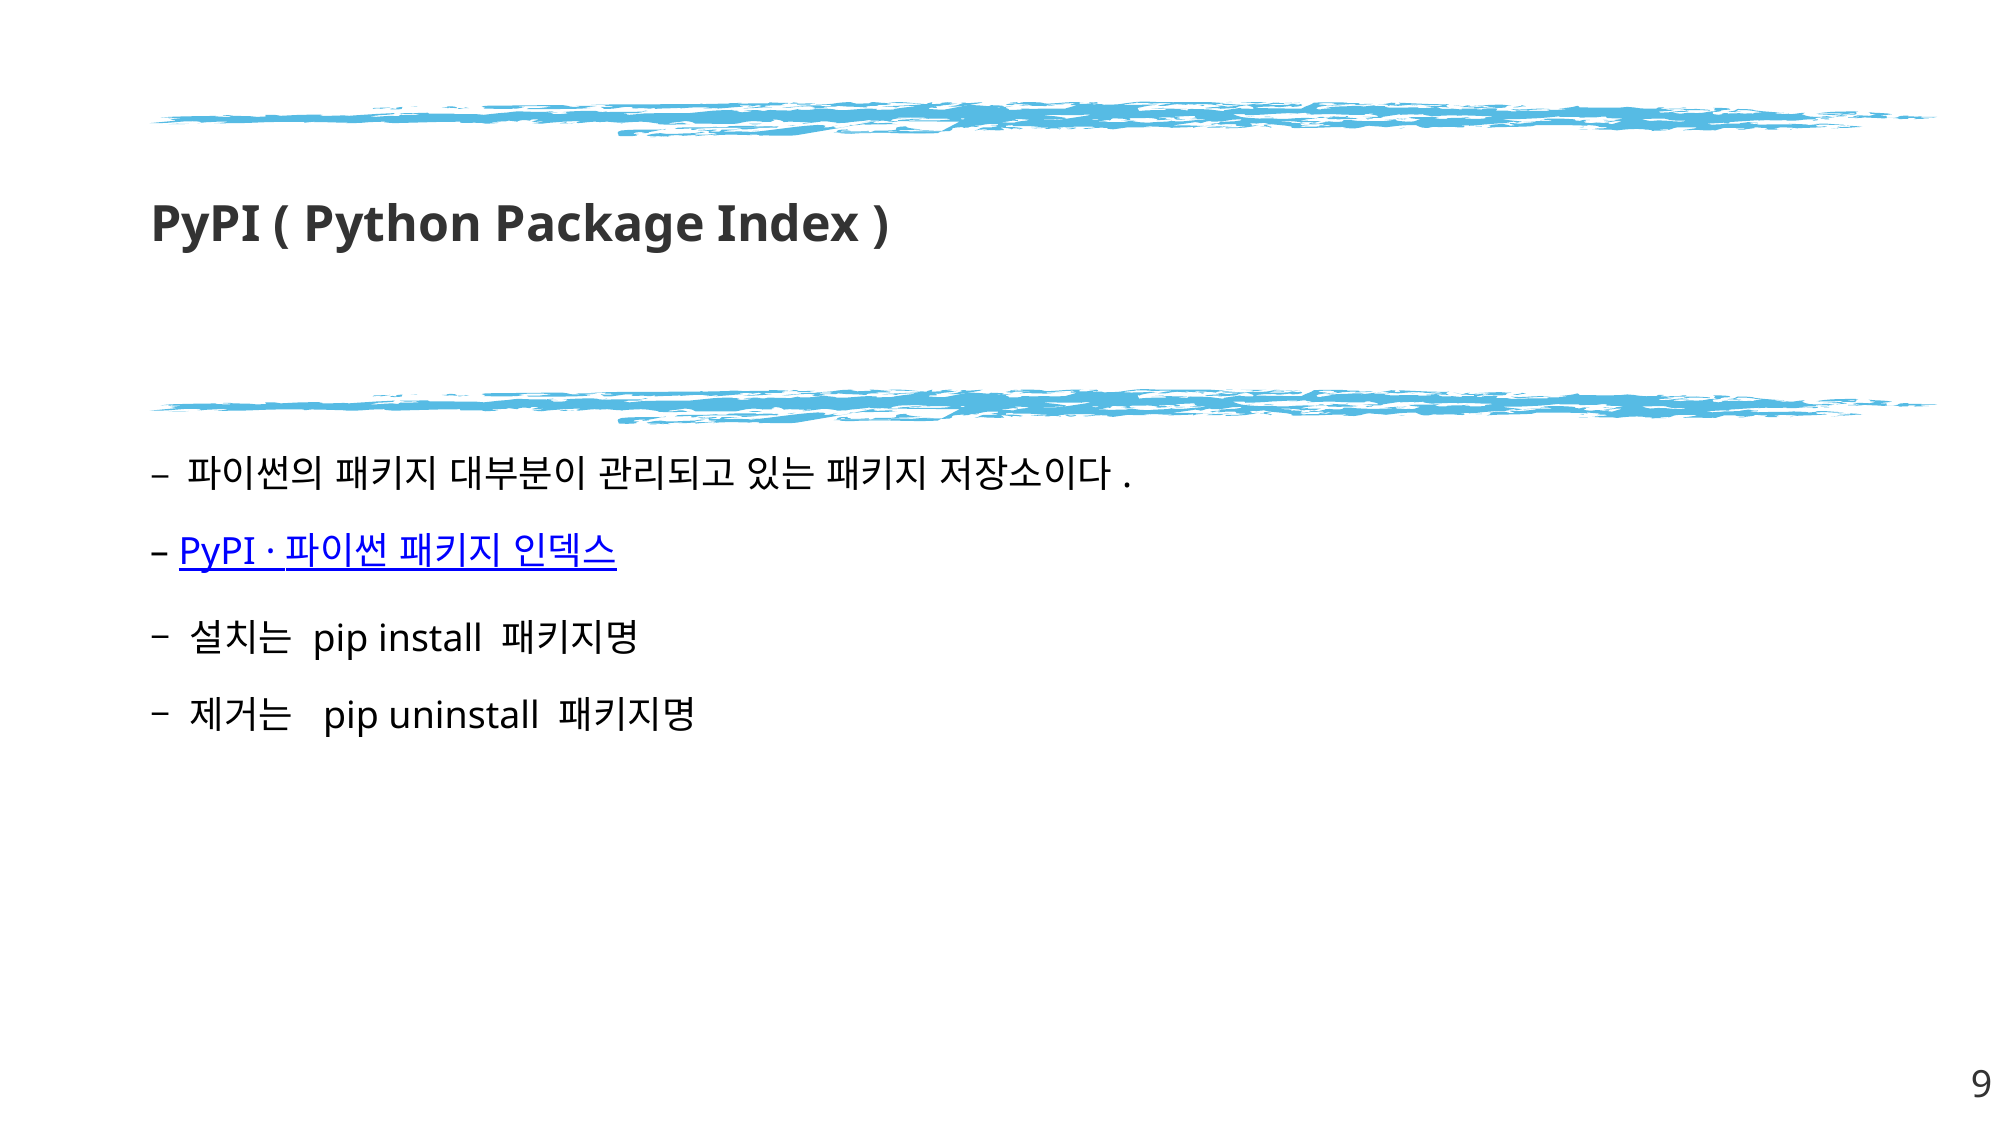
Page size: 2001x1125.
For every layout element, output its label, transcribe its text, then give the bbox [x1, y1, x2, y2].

text_box [617, 128, 666, 137]
text_box [1848, 399, 1938, 407]
text_box [674, 413, 779, 417]
text_box [896, 413, 922, 417]
text_box [833, 126, 941, 134]
text_box [674, 125, 779, 130]
text_box – 파이썬의 패키지 대부분이 관리되고 있는 패키지 저장소이다. – PyPI · 파이썬 패키지 인덱스 – 설치는 pip install 패키지명 – 제거는 pip uninstall 패키지명 [147, 417, 1898, 819]
title PyPI ( Python Package Index ) [147, 189, 1863, 380]
text_box [1816, 398, 1859, 405]
text_box [1848, 112, 1938, 120]
text_box [948, 102, 983, 107]
text_box [1315, 403, 1359, 407]
text_box [854, 122, 898, 126]
text_box [646, 124, 842, 137]
text_box 9 [1968, 1057, 1985, 1105]
text_box [1316, 116, 1359, 120]
text_box [1816, 111, 1859, 117]
text_box [948, 389, 983, 395]
text_box [774, 412, 842, 417]
text_box [149, 101, 1863, 132]
text_box [149, 389, 1863, 417]
